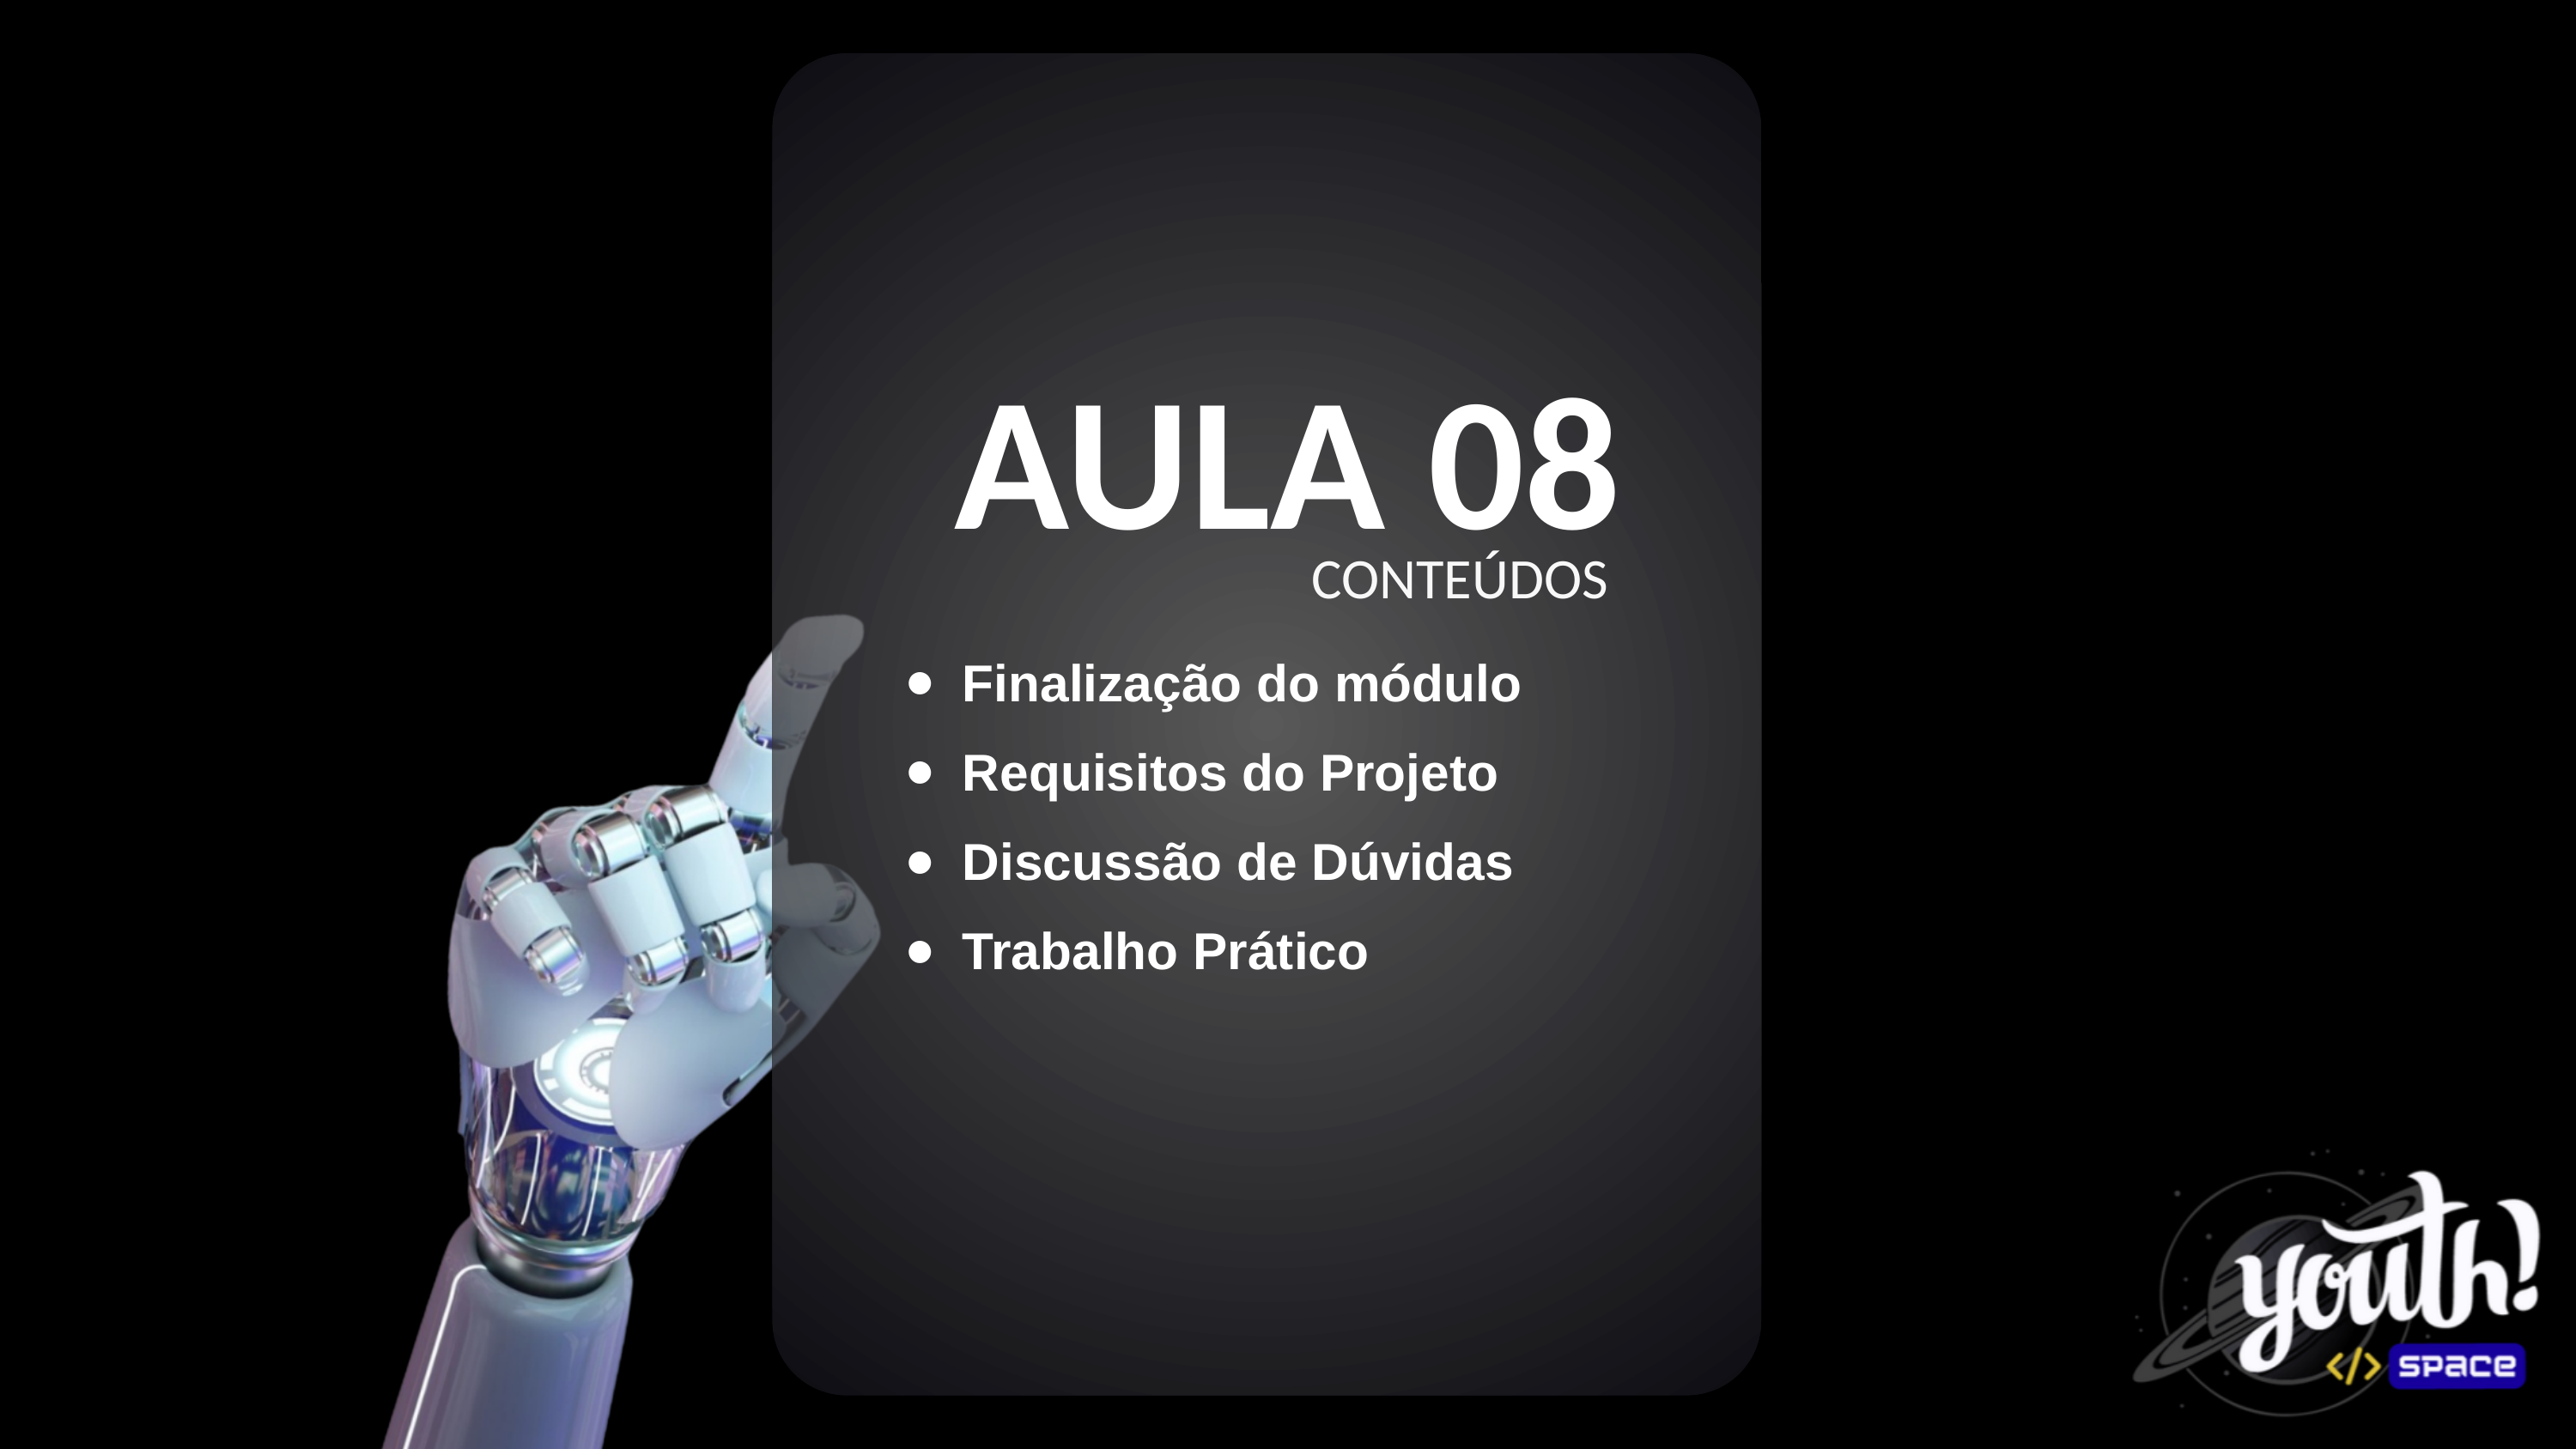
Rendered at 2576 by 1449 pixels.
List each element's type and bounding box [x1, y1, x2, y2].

text_box [884, 316, 1692, 1078]
picture [0, 0, 2576, 1449]
text_box [772, 53, 1762, 1396]
